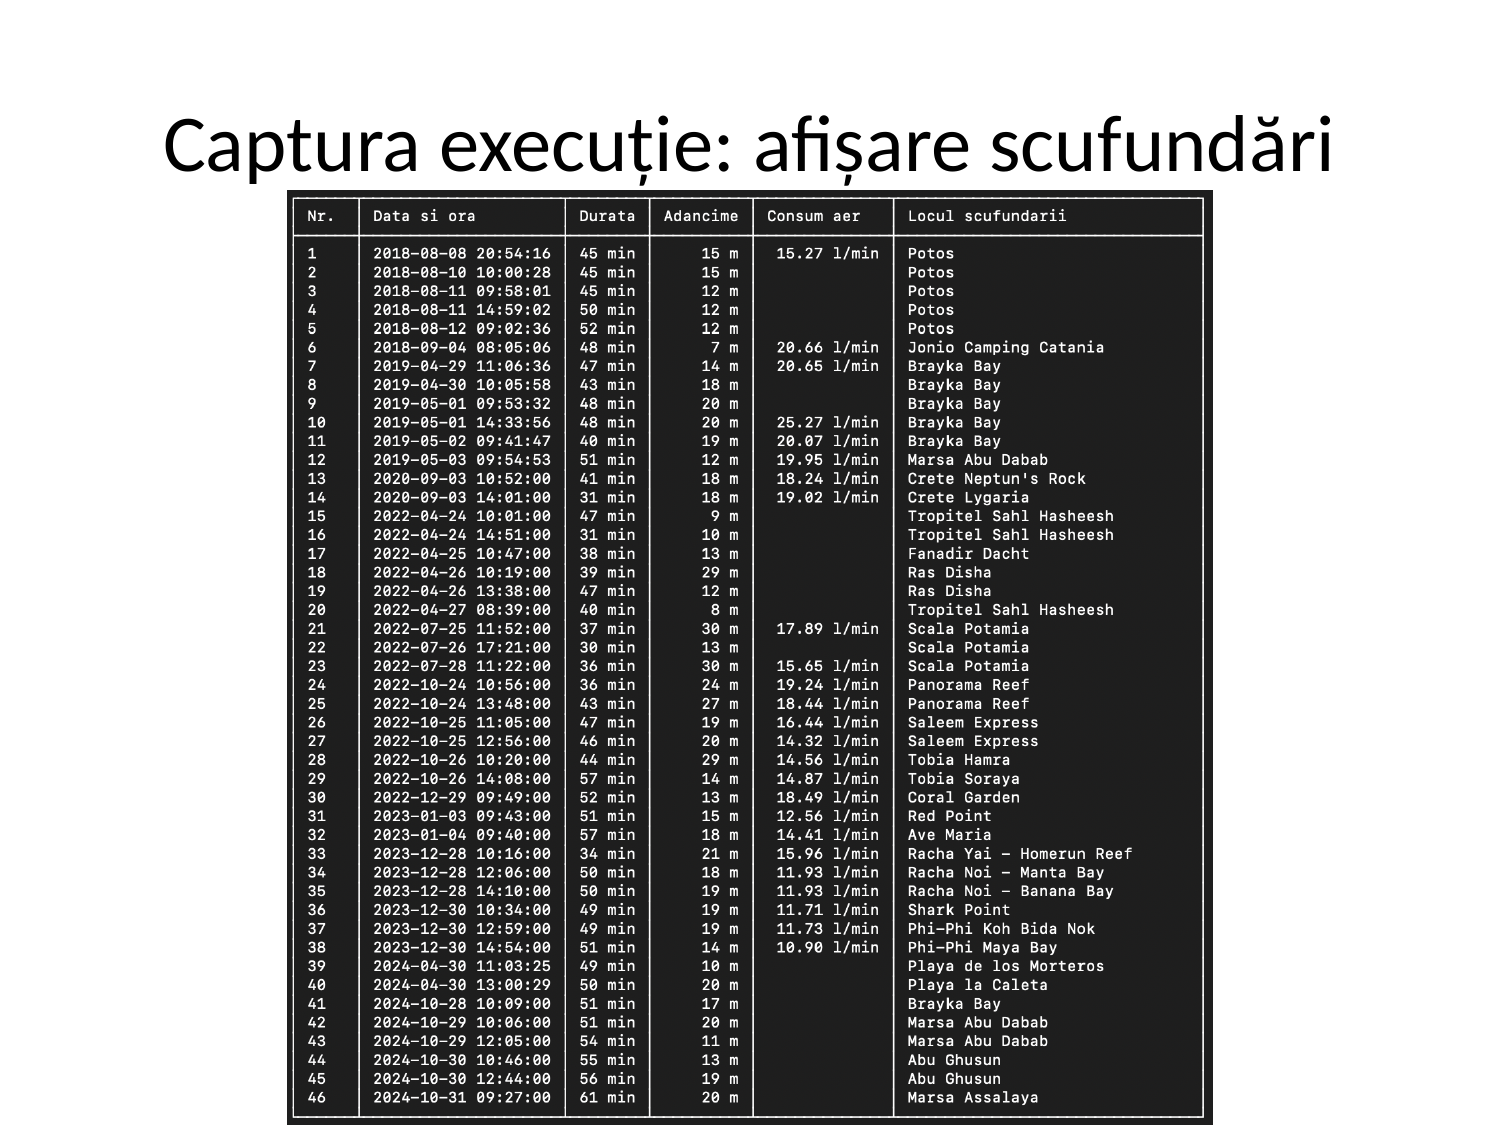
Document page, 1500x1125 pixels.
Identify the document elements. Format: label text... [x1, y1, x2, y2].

title Captura execuție: afișare scufundări [75, 45, 1425, 233]
picture [287, 190, 1213, 1125]
